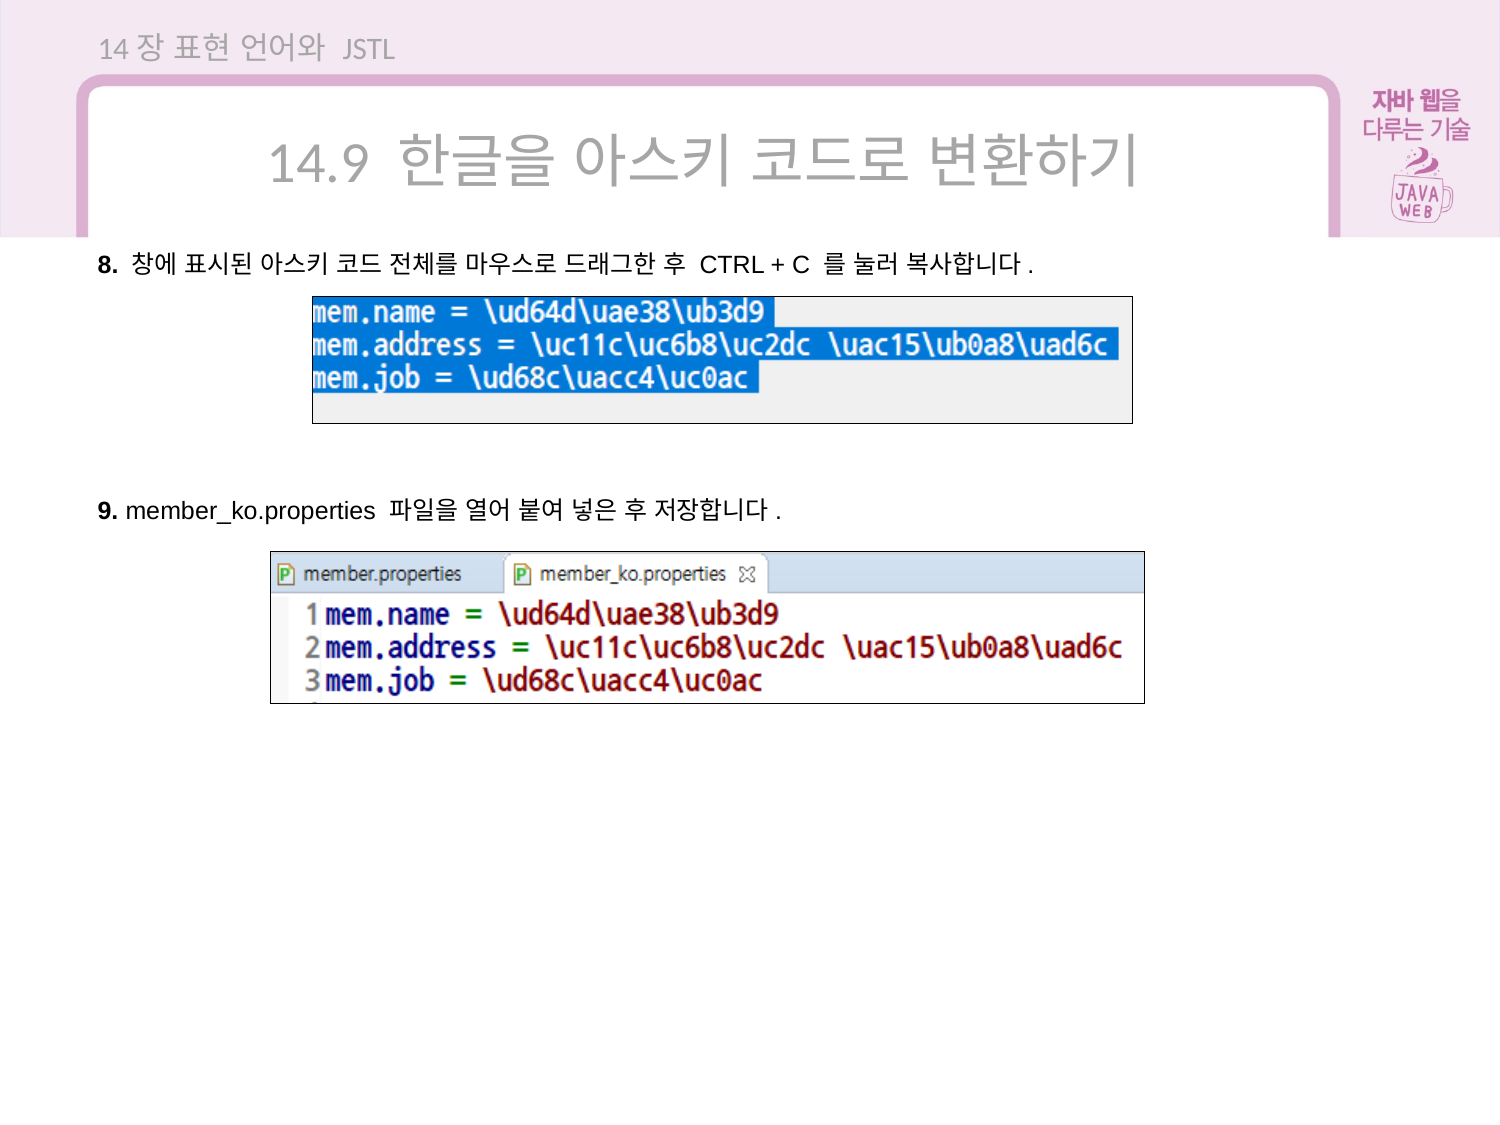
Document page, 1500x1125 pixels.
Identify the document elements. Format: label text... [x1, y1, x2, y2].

text_box 8. 창에 표시된 아스키 코드 전체를 마우스로 드래그한 후 CTRL + C 를 눌러 복사합니다. [82, 241, 1332, 286]
text_box 9. member_ko.properties 파일을 열어 붙여 넣은 후 저장합니다. [82, 487, 1238, 533]
text_box 14장 표현 언어와 JSTL [82, 0, 1133, 74]
picture [0, 0, 1500, 1125]
text_box 14.9 한글을 아스키 코드로 변환하기 [178, 117, 1229, 202]
